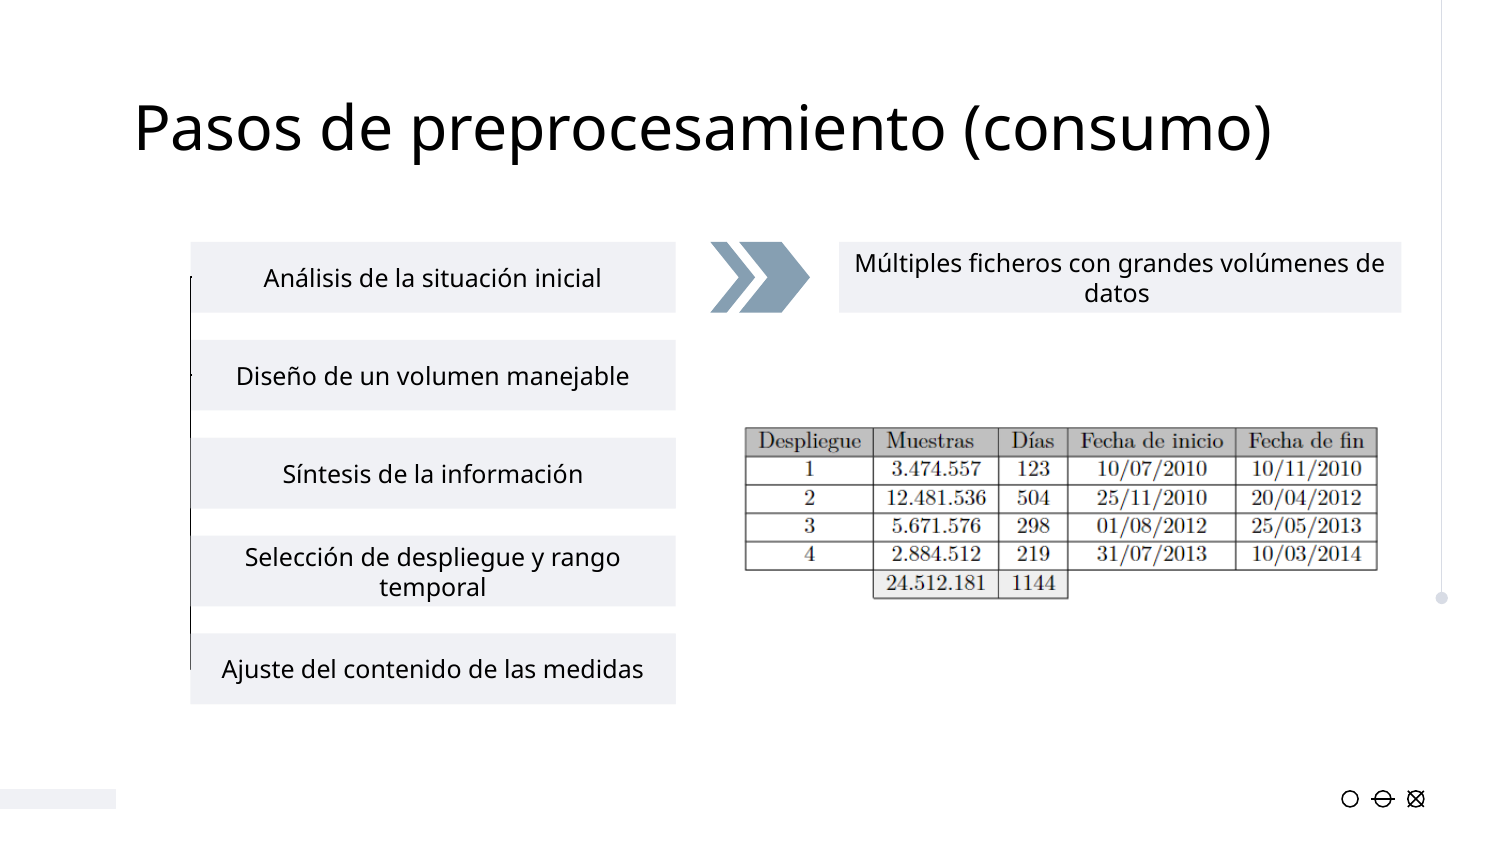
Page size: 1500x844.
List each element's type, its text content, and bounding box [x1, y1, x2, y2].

title Pasos de preprocesamiento (consumo) [118, 72, 1382, 167]
text_box Ajuste del contenido de las medidas [190, 633, 676, 705]
text_box Síntesis de la información [195, 437, 676, 509]
text_box Diseño de un volumen manejable [195, 339, 676, 411]
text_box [710, 241, 811, 313]
text_box Análisis de la situación inicial [190, 241, 676, 313]
picture [738, 422, 1382, 604]
text_box Selección de despliegue y rango temporal [195, 535, 676, 607]
text_box Múltiples ficheros con grandes volúmenes de datos [839, 241, 1402, 313]
